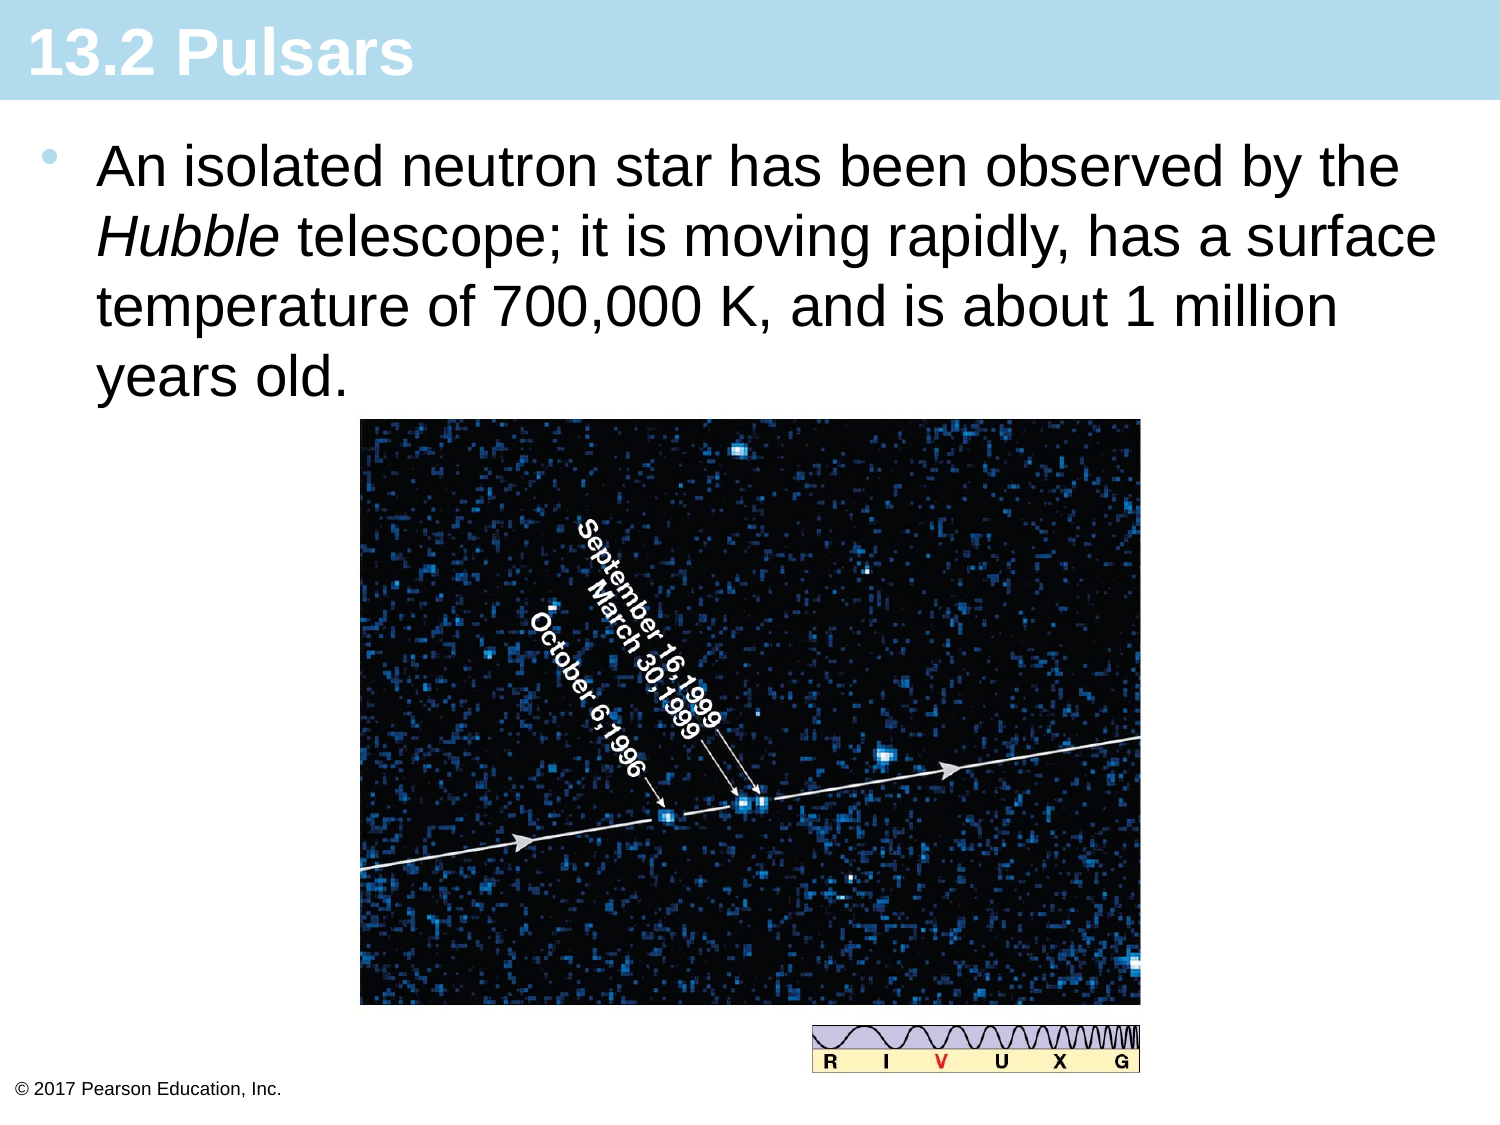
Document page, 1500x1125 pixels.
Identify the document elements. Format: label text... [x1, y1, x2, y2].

title 13.2 Pulsars [12, 2, 1475, 96]
picture [354, 414, 1146, 1076]
list An isolated neutron star has been observed by the Hubble telescope; it is moving rapidly, has a surface temperature of 700,000 K, and is about 1 million years old. [24, 120, 1475, 1046]
footer © 2017 Pearson Education, Inc. [0, 1049, 476, 1125]
